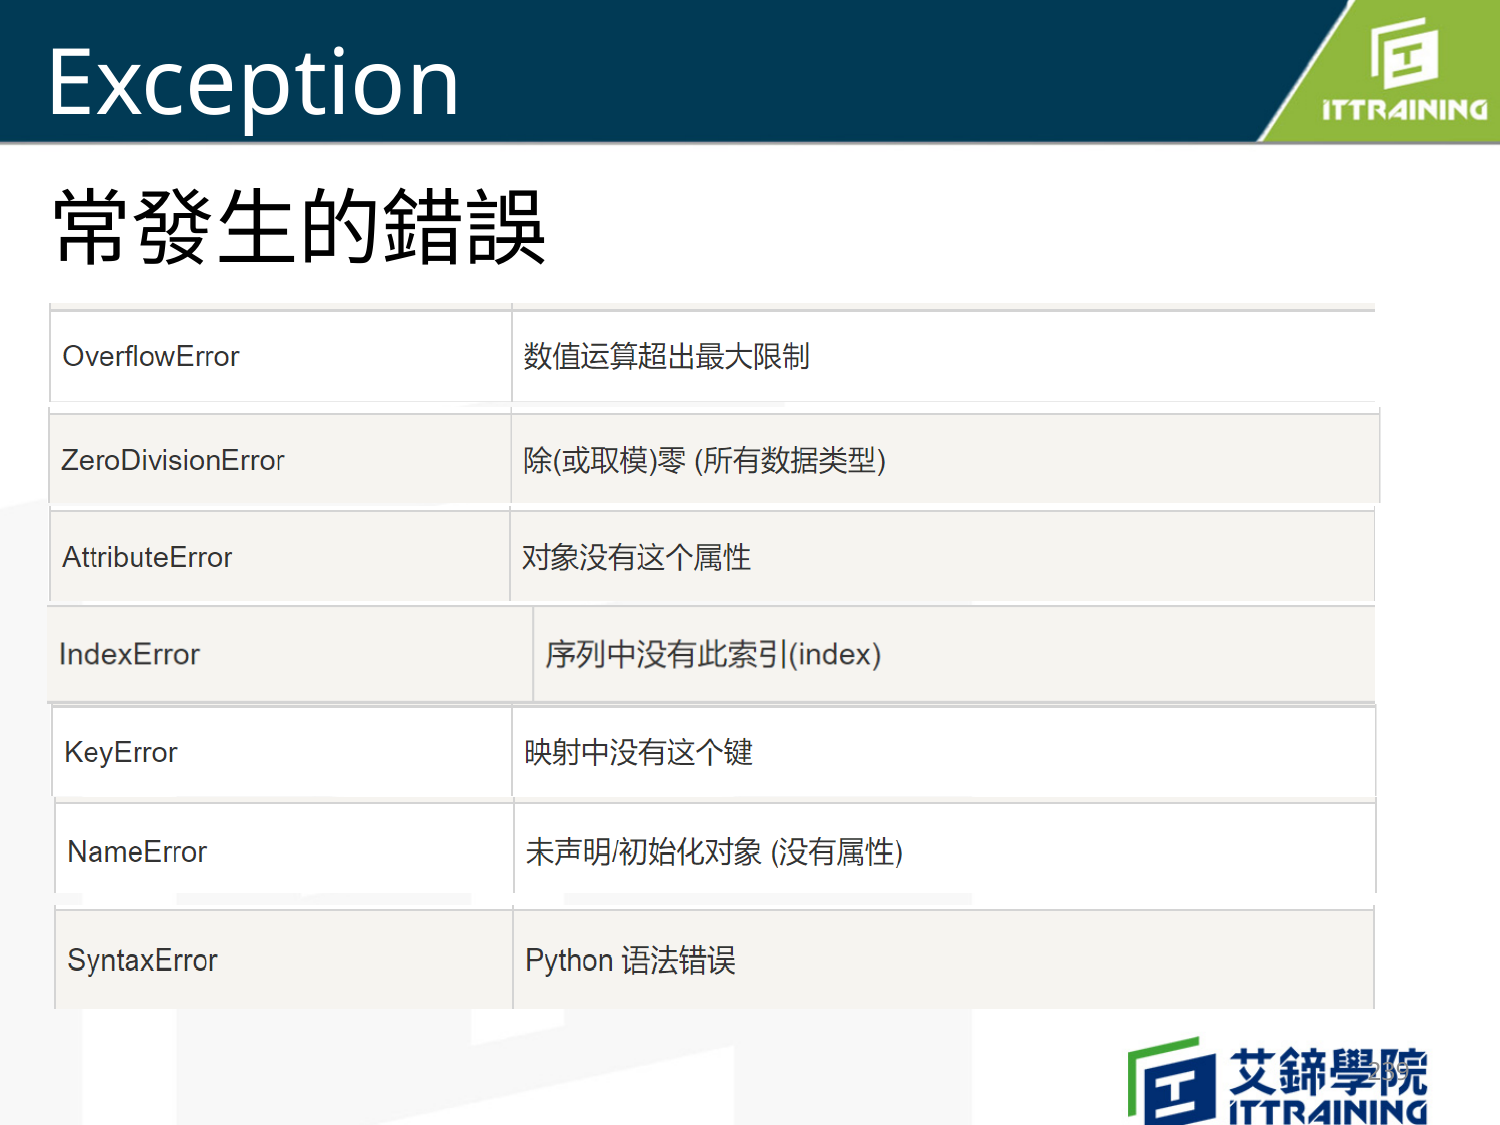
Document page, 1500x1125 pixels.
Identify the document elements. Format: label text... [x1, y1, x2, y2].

list 常發生的錯誤 [33, 168, 1418, 911]
slide_number 239 [1074, 1042, 1425, 1103]
title Exception [29, 0, 1380, 172]
picture [0, 0, 1500, 1125]
picture [47, 506, 1375, 602]
picture [46, 303, 1375, 402]
picture [46, 605, 1380, 894]
picture [46, 407, 1381, 503]
